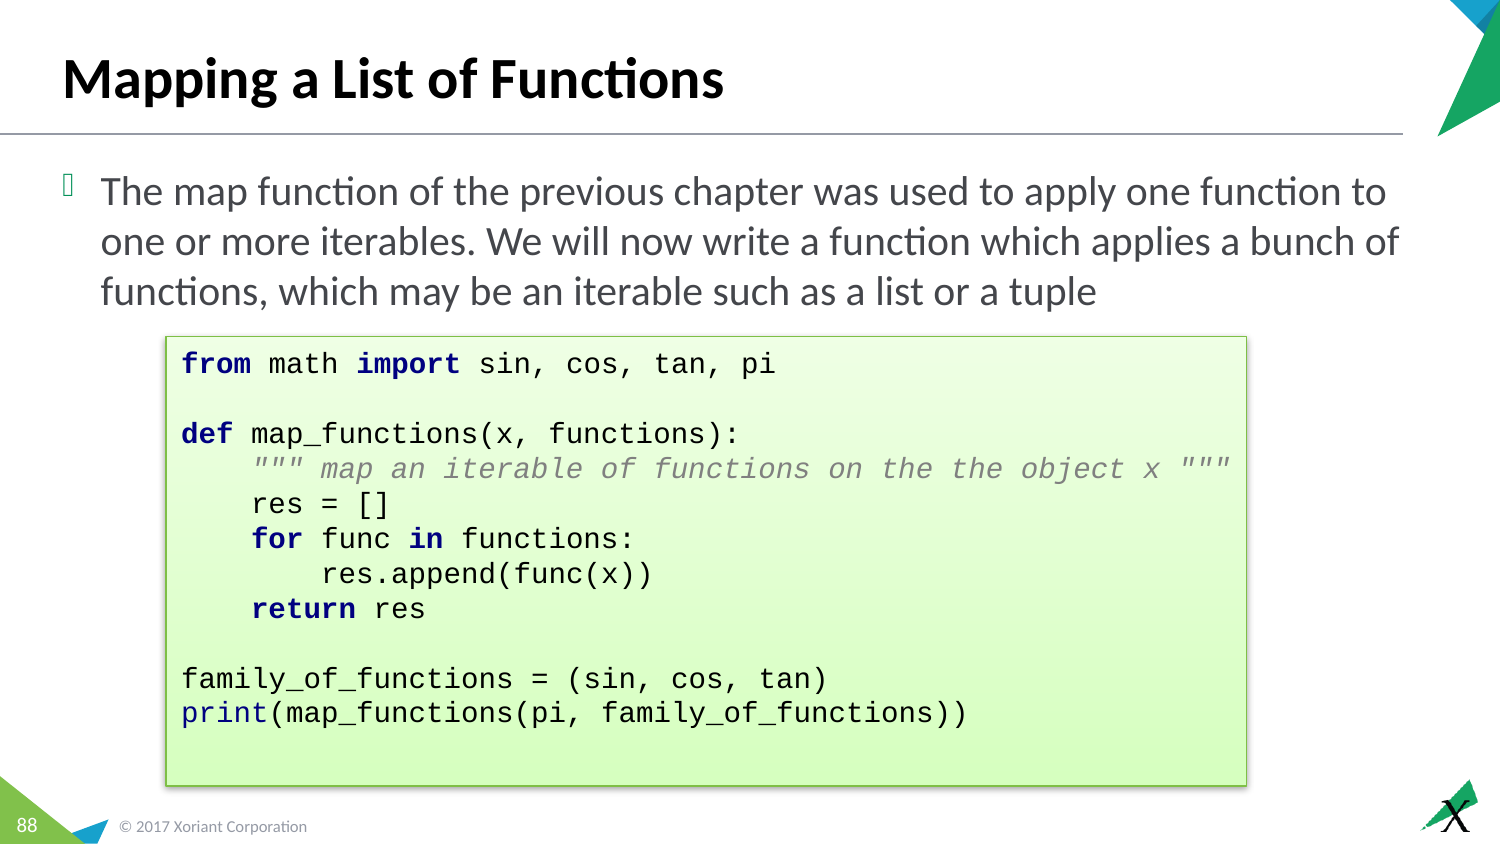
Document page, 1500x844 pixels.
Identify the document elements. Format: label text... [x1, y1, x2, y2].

title Mapping a List of Functions [47, 9, 1398, 118]
list The map function of the previous chapter was used to apply one function to one or more iterables. We will now write a function which applies a bunch of functions, which may be an iterable such as a list or a tuple [47, 156, 1423, 335]
text_box from math import sin, cos, tan, pi def map_functions(x, functions): """ map an iterable of functions on the the object x """ res = [] for func in functions: res.append(func(x)) return res family_of_functions = (sin, cos, tan) print(map_functions(pi, family_of_functions)) [165, 336, 1247, 787]
picture [1420, 779, 1478, 832]
